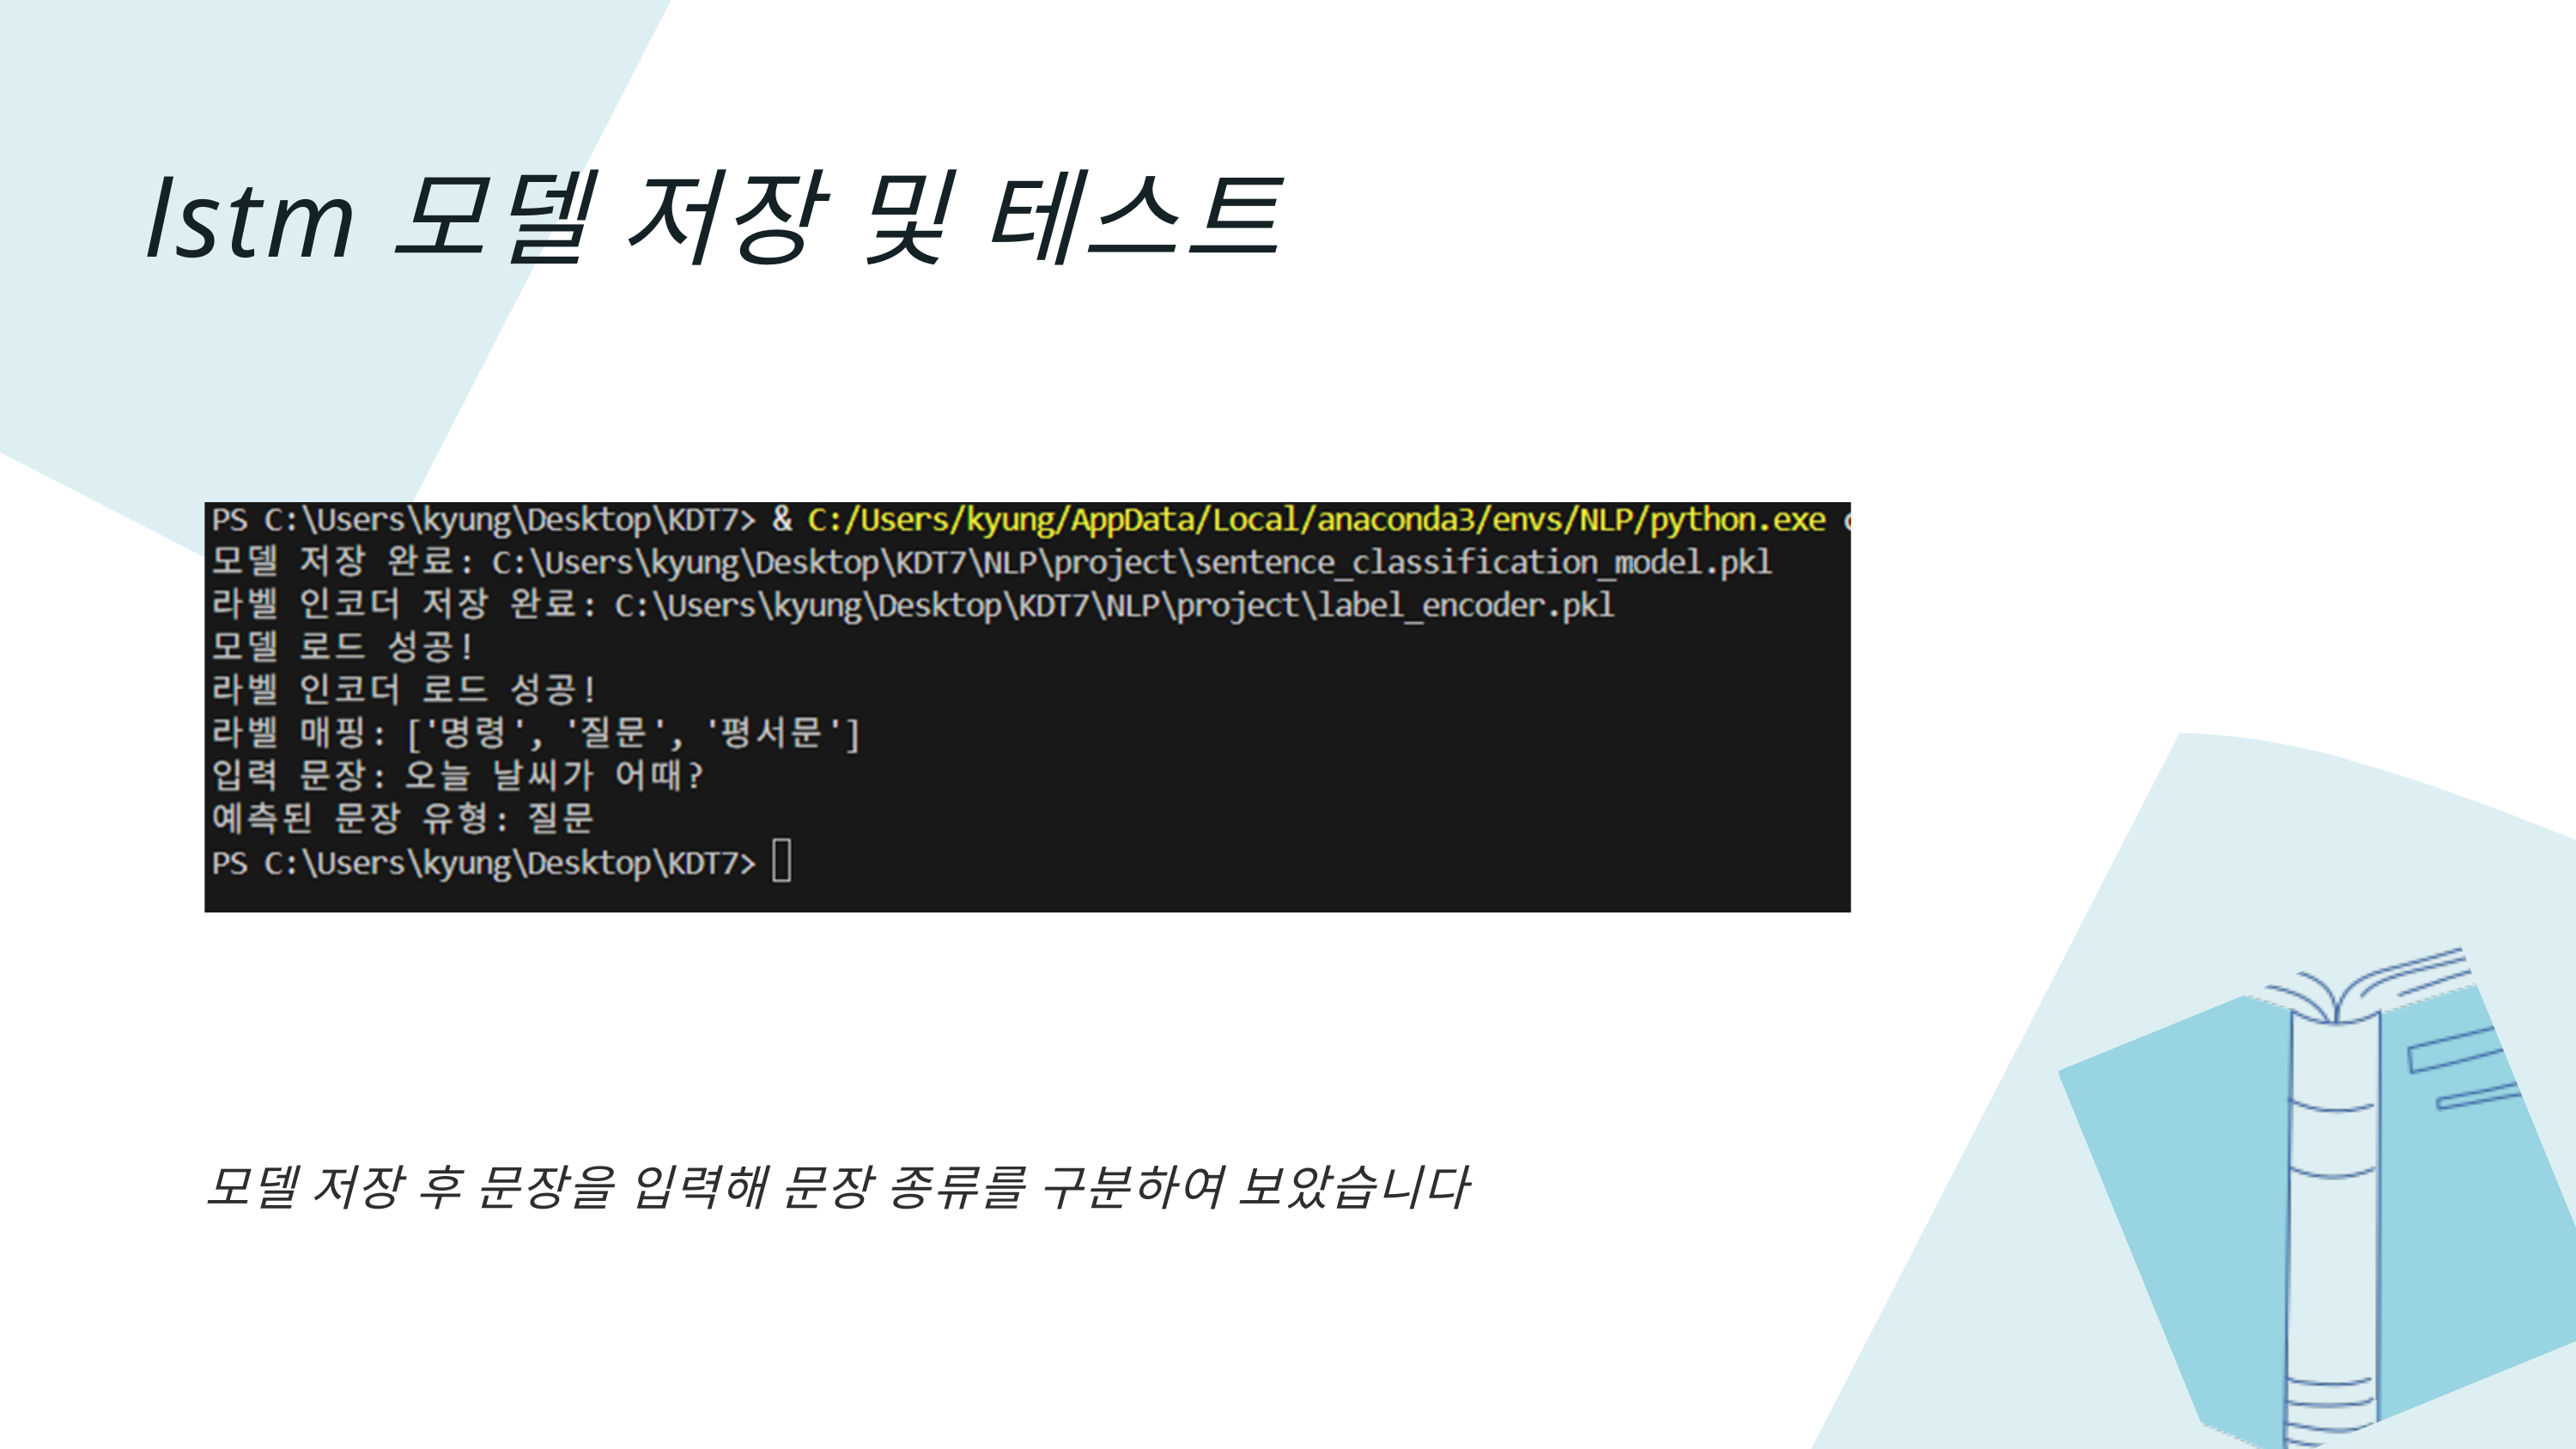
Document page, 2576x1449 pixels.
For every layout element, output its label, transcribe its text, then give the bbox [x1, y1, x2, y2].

text_box [204, 502, 1851, 912]
text_box 모델 저장 후 문장을 입력해 문장 종류를 구분하여 보았습니다 [204, 1141, 1775, 1216]
text_box [0, 0, 671, 558]
text_box [1811, 592, 2576, 1449]
text_box lstm모델 저장 및 테스트 [144, 116, 1595, 278]
text_box [2057, 912, 2576, 1449]
